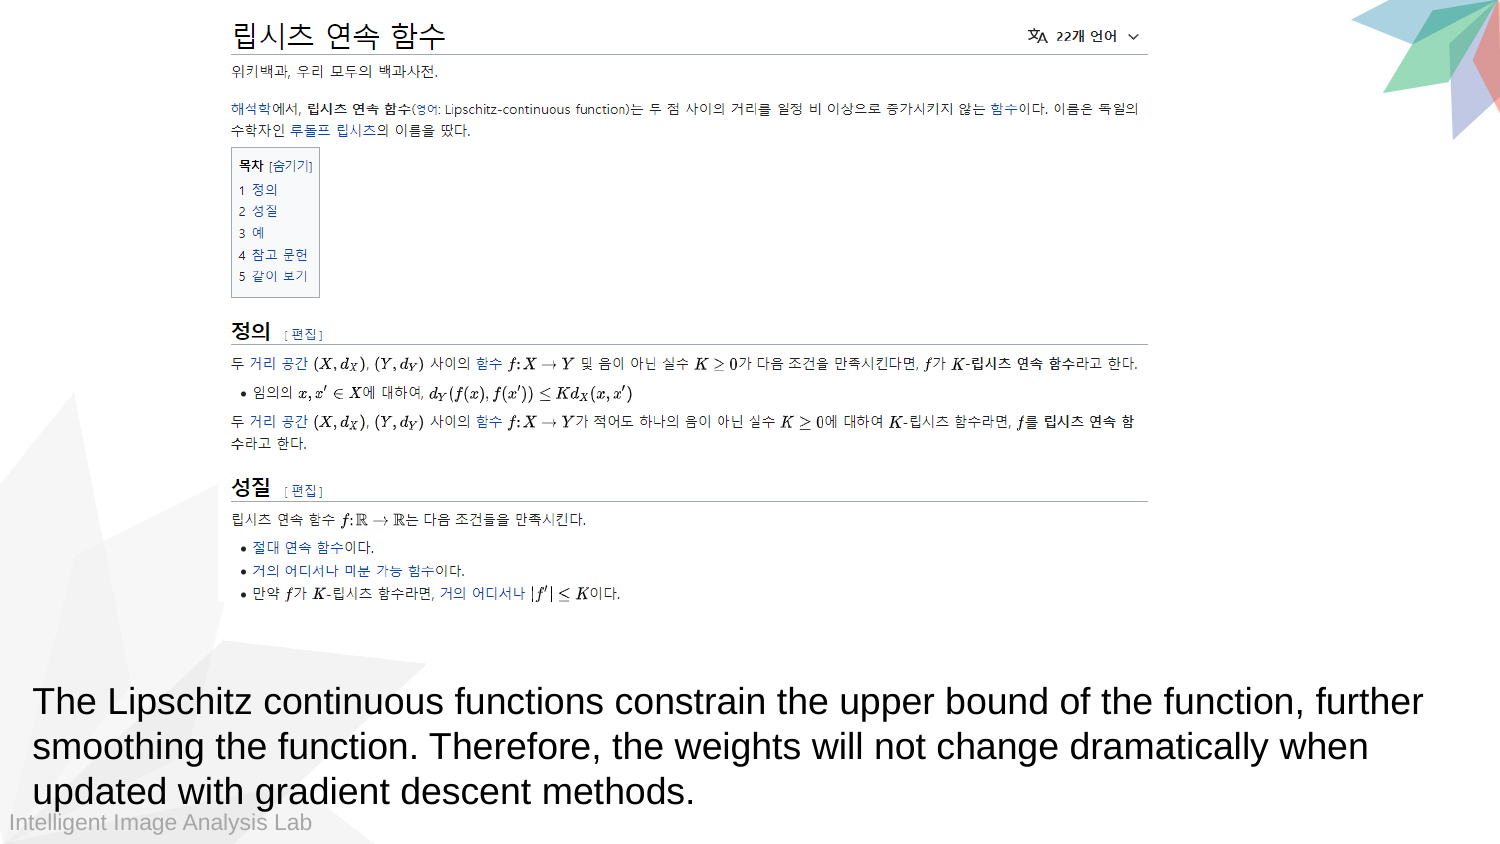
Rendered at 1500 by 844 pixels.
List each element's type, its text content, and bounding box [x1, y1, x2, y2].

picture [0, 0, 1500, 844]
text_box The Lipschitz continuous functions constrain the upper bound of the function, further smoothing the function. Therefore, the weights will not change dramatically when updated with gradient descent methods. [17, 669, 1447, 820]
